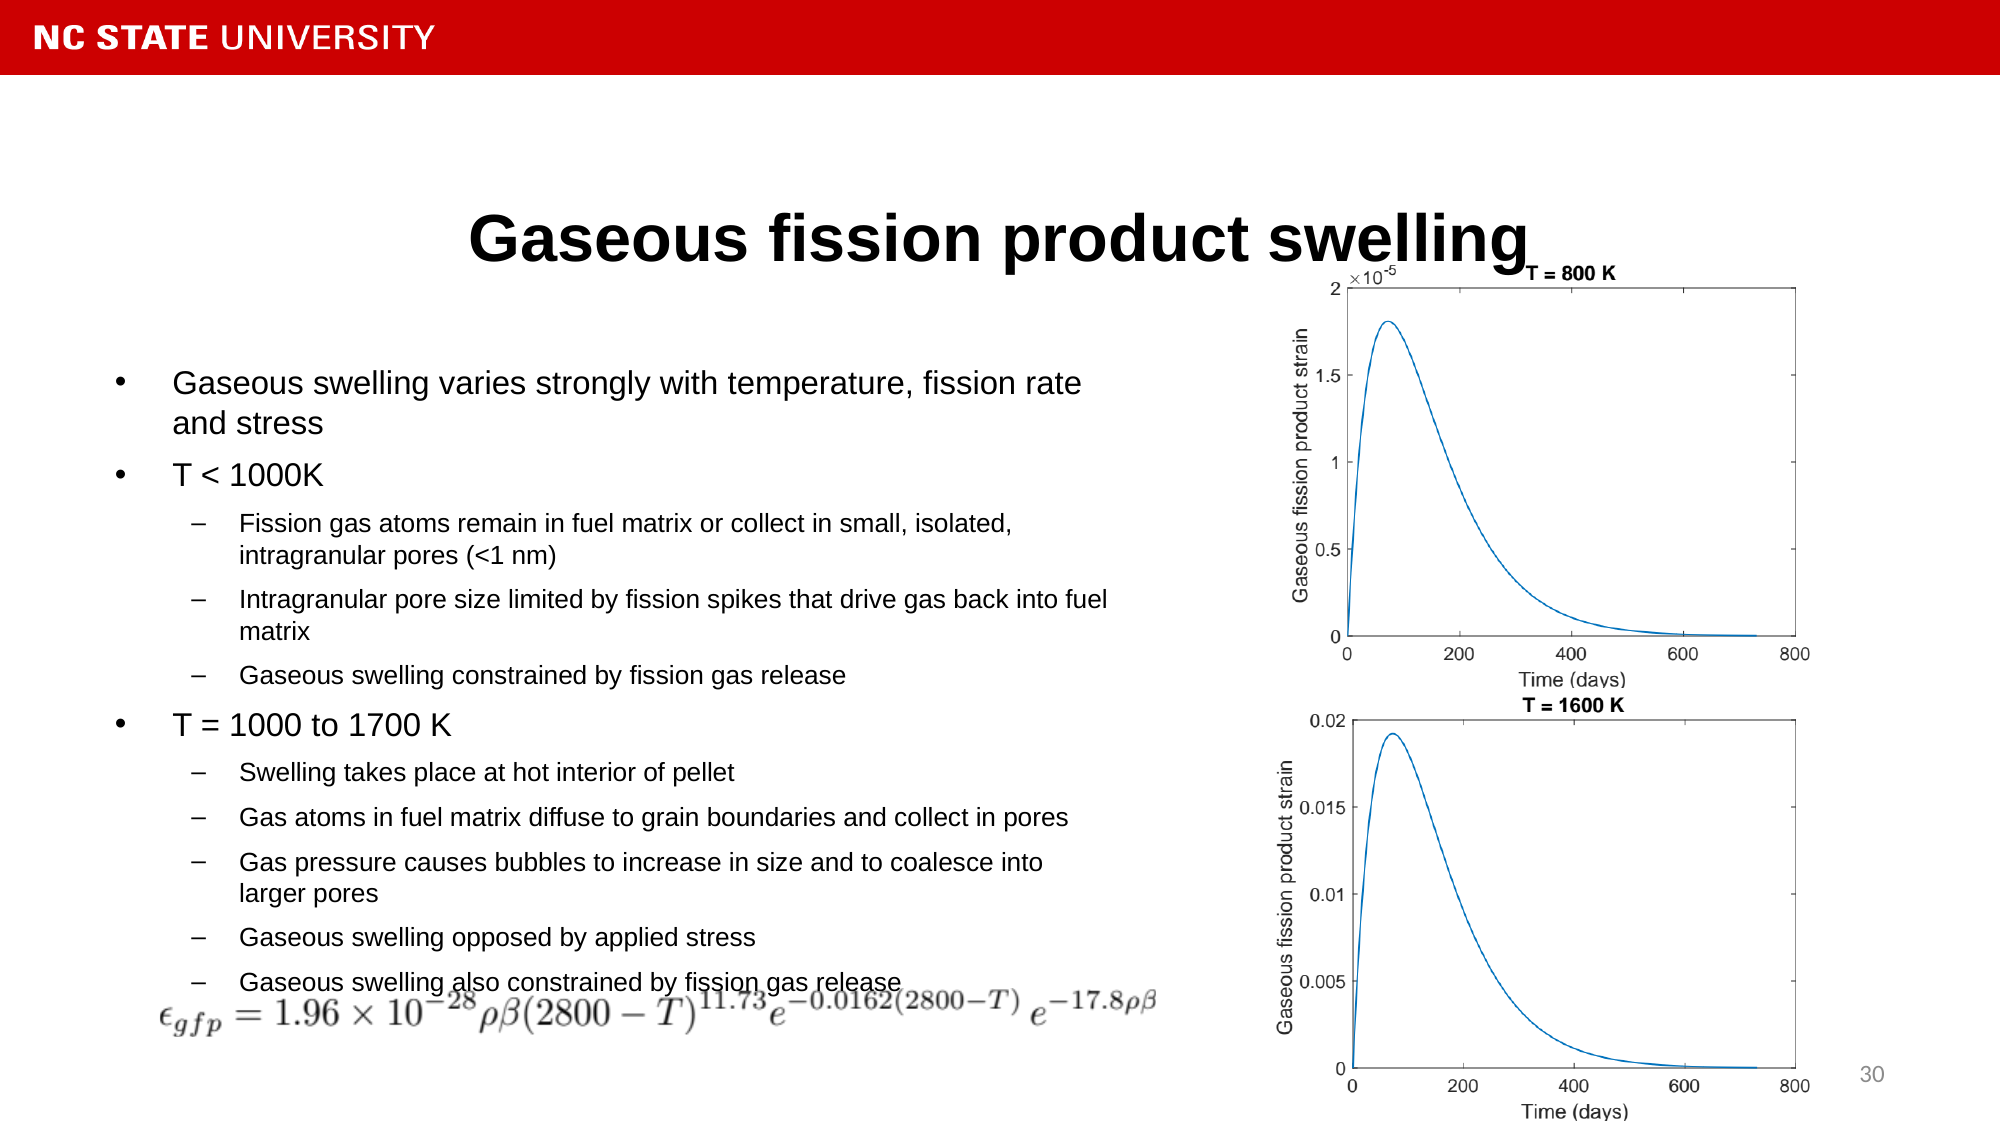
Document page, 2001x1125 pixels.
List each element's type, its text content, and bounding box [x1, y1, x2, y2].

picture [1272, 255, 1850, 1121]
title Gaseous fission product swelling [99, 147, 1900, 323]
list Gaseous swelling varies strongly with temperature, fission rate and stress T < 1000K Fission gas atoms remain in fuel matrix or collect in small, isolated, intragranular pores (<1 nm) Intragranular pore size limited by fission spikes that drive gas back into fuel matrix Gaseous swelling constrained by fission gas release T = 1000 to 1700 K Swelling takes place at hot interior of pellet Gas atoms in fuel matrix diffuse to grain boundaries and collect in pores Gas pressure causes bubbles to increase in size and to coalesce into larger pores Gaseous swelling opposed by applied stress Gaseous swelling also constrained by fission gas release [99, 354, 1124, 1005]
picture [159, 988, 1156, 1037]
picture [0, 0, 2000, 75]
slide_number 30 [1854, 1042, 1900, 1103]
